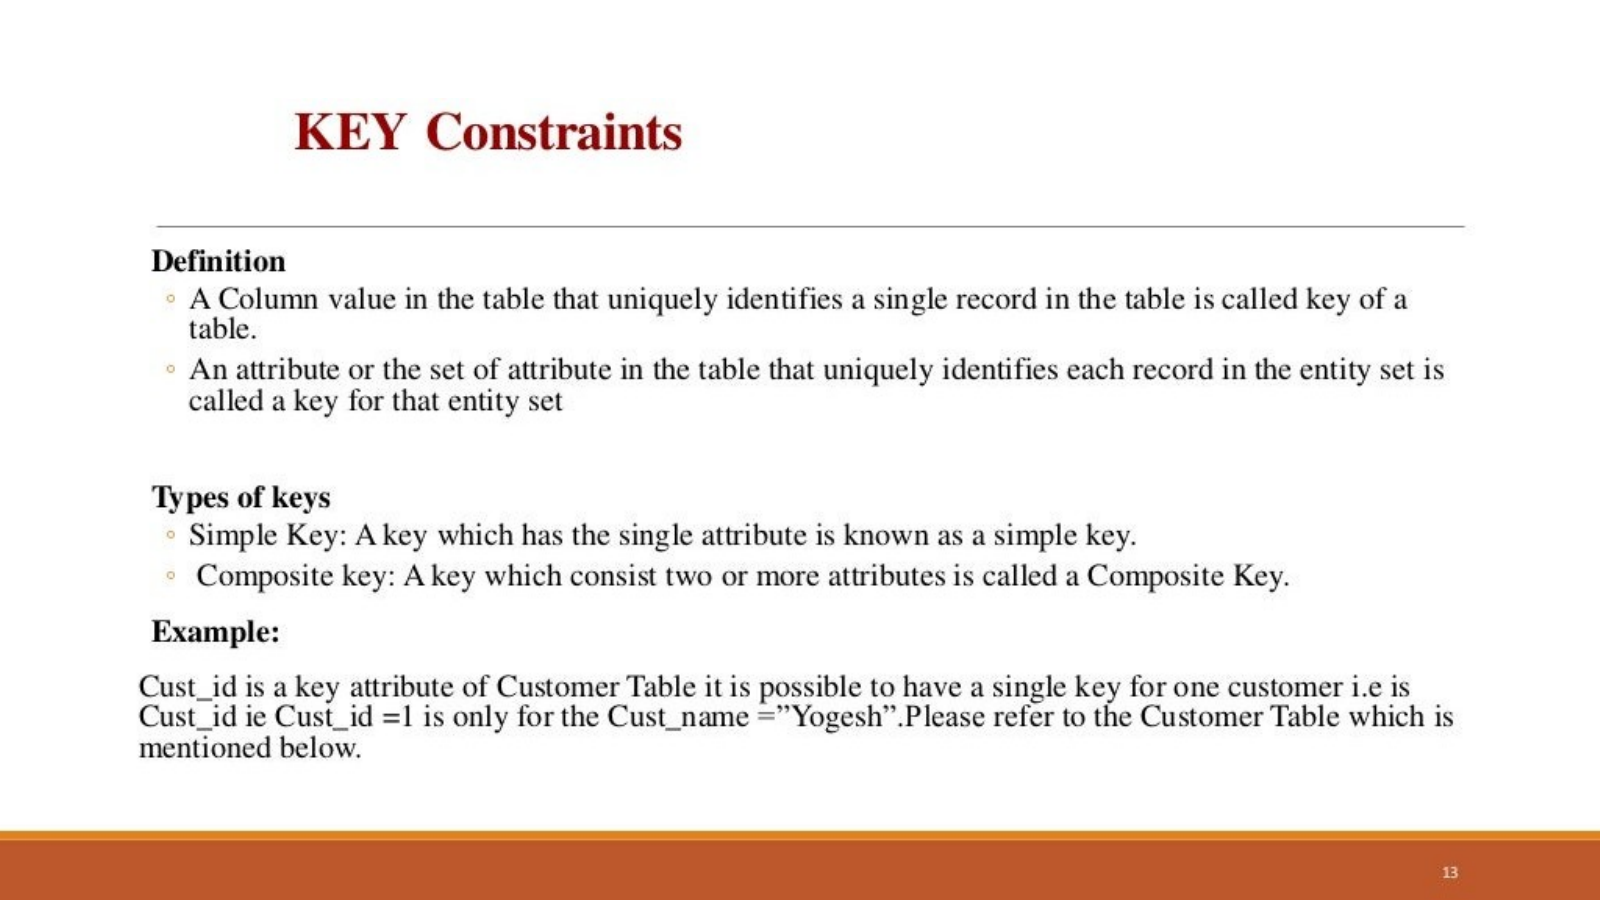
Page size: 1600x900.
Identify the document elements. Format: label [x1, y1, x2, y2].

picture [0, 98, 1600, 900]
